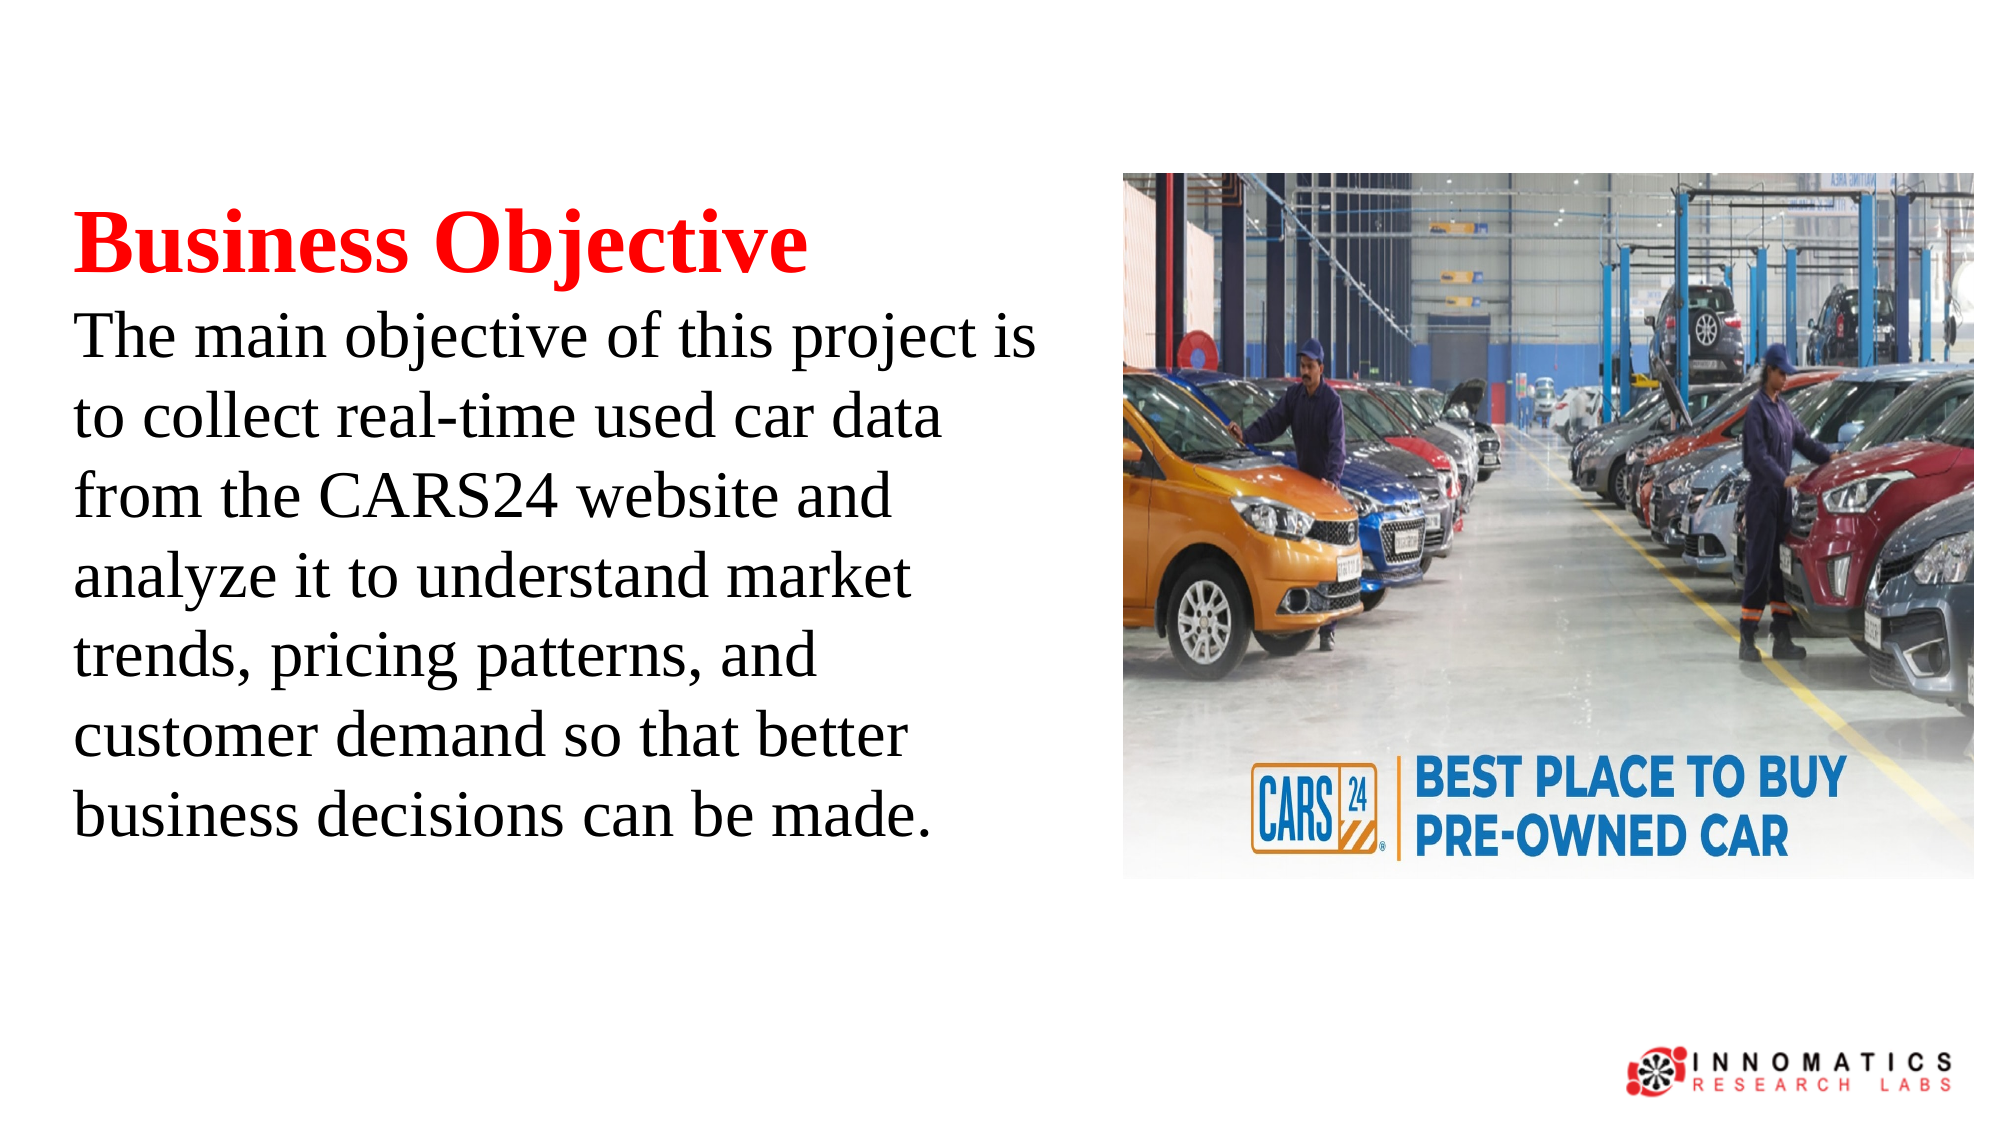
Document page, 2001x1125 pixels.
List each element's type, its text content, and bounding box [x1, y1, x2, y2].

picture [1621, 1034, 1963, 1105]
picture [1123, 173, 1974, 879]
text_box Business Objective The main objective of this project is to collect real-time used car data from the CARS24 website and analyze it to understand market trends, pricing patterns, and customer demand so that better business decisions can be made. [58, 173, 1059, 858]
